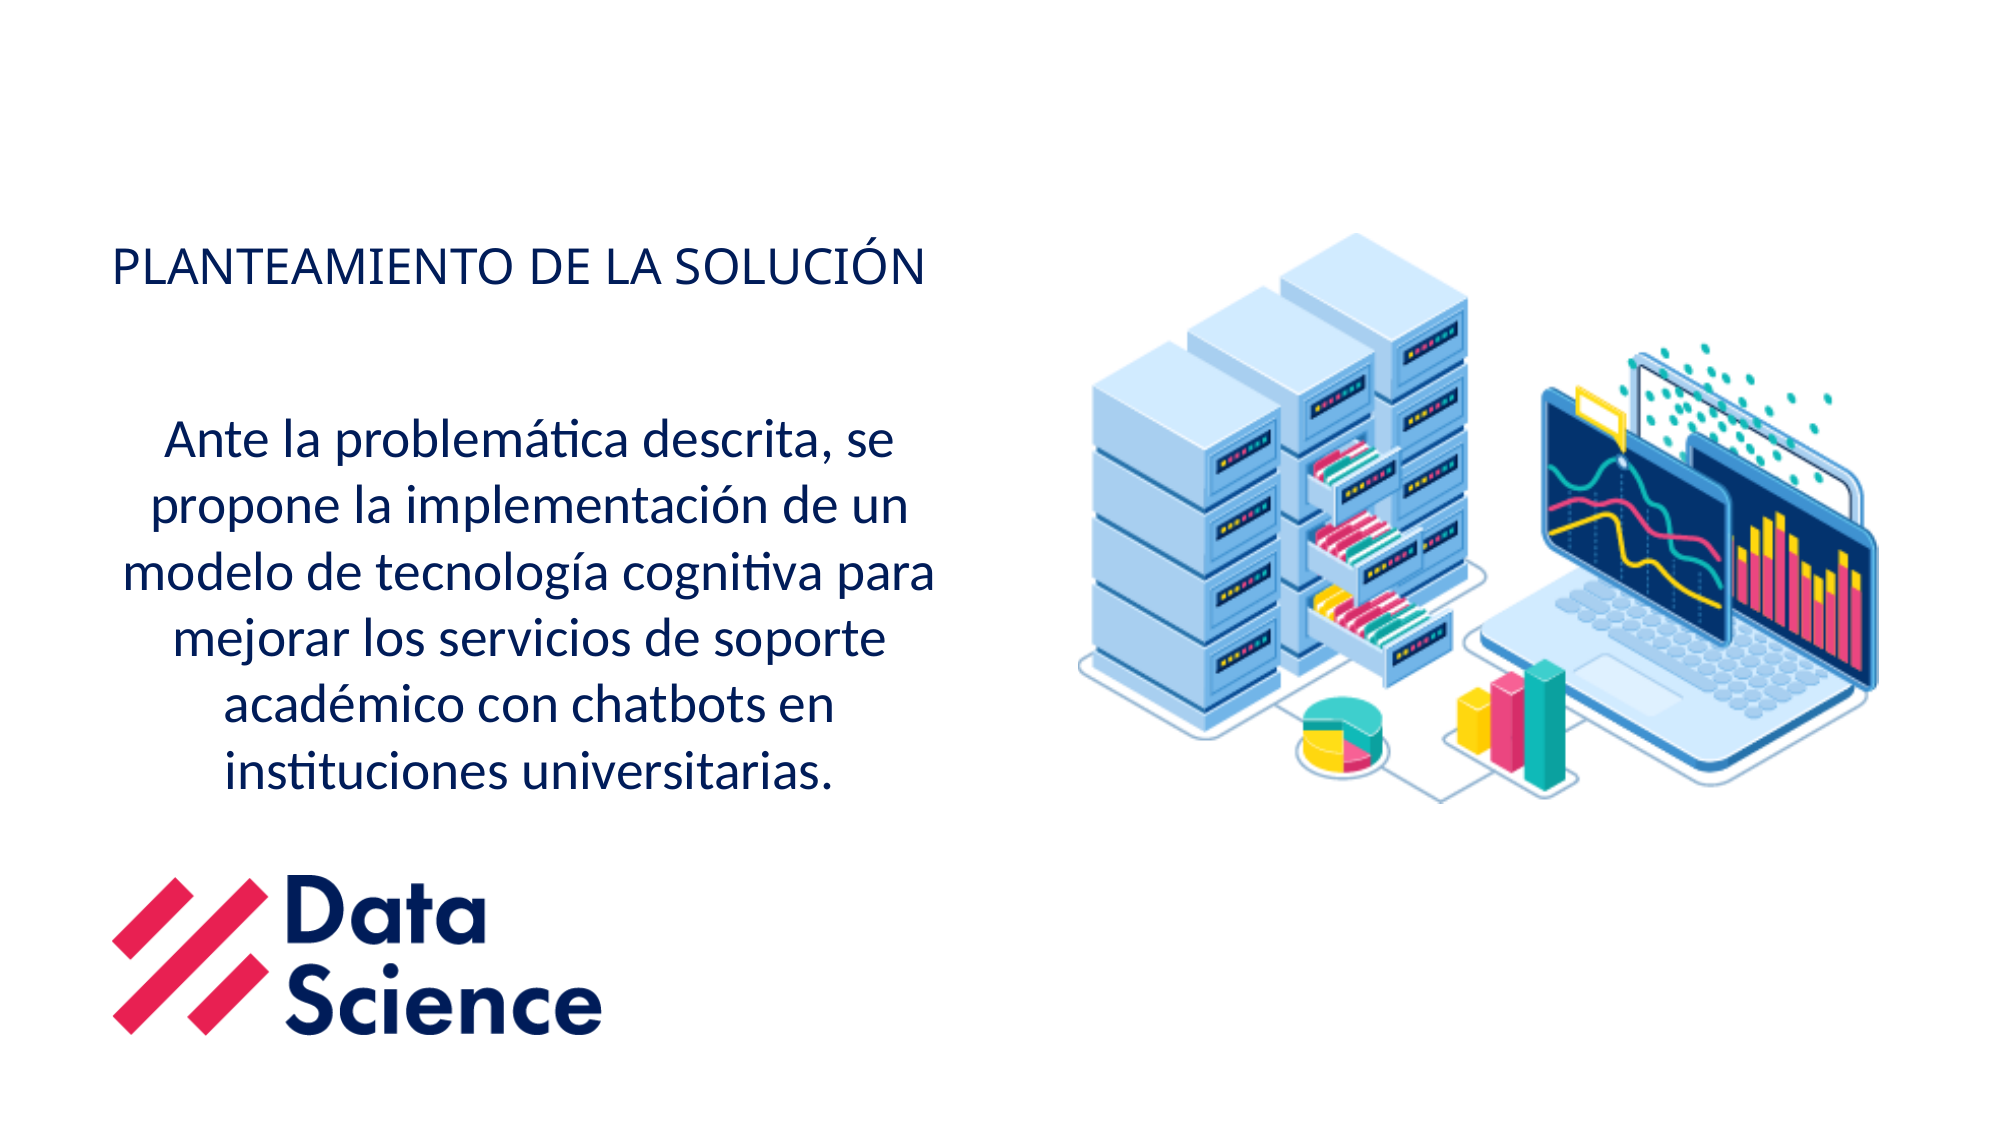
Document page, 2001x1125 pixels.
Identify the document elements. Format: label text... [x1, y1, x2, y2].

list Ante la problemática descrita, se propone la implementación de un modelo de tecnología cognitiva para mejorar los servicios de soporte académico con chatbots en instituciones universitarias. [77, 394, 983, 809]
picture [1077, 232, 1879, 805]
title PLANTEAMIENTO DE LA SOLUCIÓN [66, 202, 972, 328]
picture [111, 875, 603, 1036]
